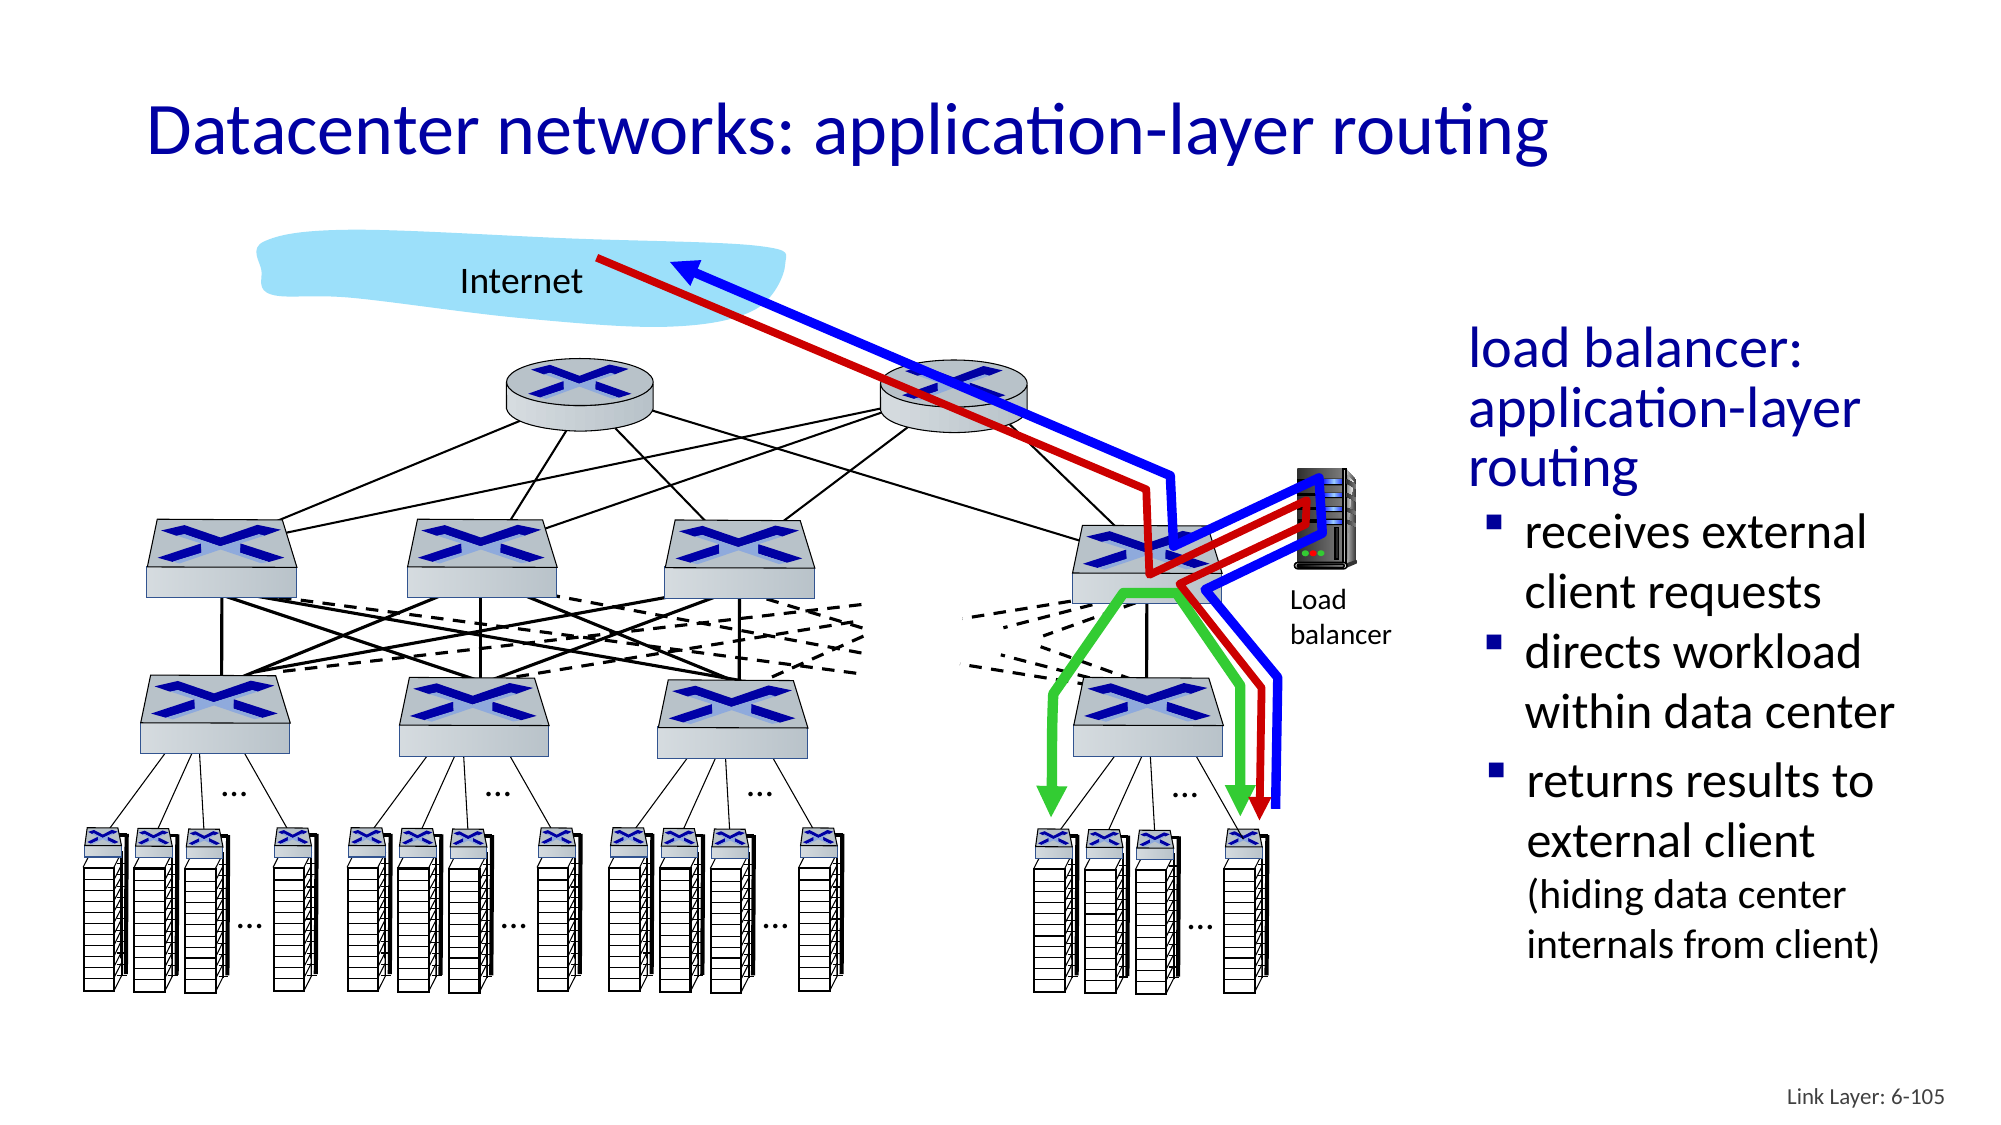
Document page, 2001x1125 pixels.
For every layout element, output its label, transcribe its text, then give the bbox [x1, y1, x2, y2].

text_box [669, 261, 896, 358]
title Datacenter networks: application-layer routing [131, 57, 1857, 205]
text_box returns results to external client (hiding data center internals from client) [1455, 739, 1959, 975]
slide_number Link Layer: 6-105 [1510, 1065, 1961, 1125]
text_box [1268, 489, 1294, 517]
text_box [1268, 531, 1294, 560]
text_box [1294, 468, 1357, 569]
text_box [83, 358, 1268, 994]
text_box Internet [256, 229, 787, 327]
text_box Load balancer [1275, 572, 1453, 658]
text_box [1268, 665, 1278, 809]
text_box [596, 257, 835, 358]
text_box [1268, 506, 1294, 543]
text_box load balancer: application-layer routing receives external client requests directs workload within data center [1453, 312, 1957, 746]
